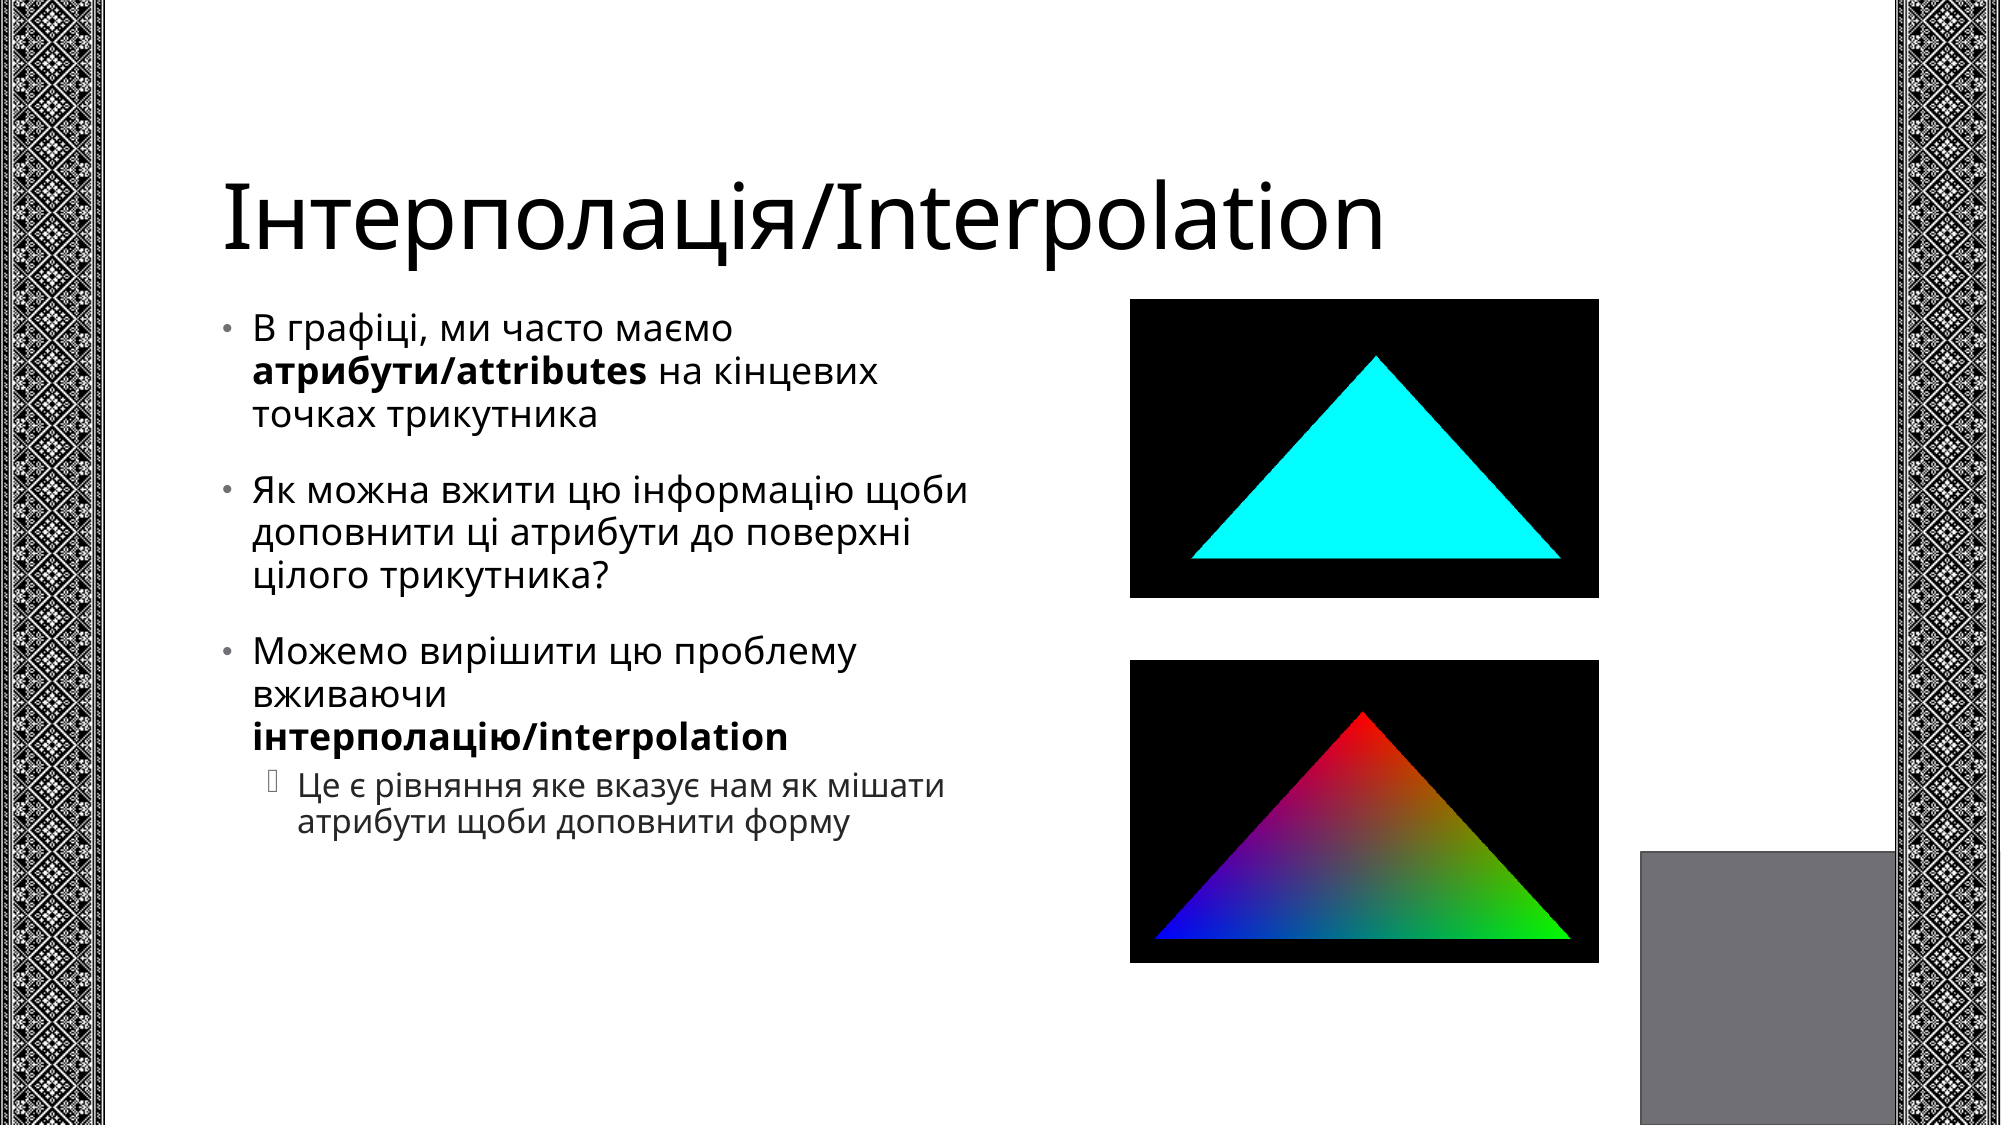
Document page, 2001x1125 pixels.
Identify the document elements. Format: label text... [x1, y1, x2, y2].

list В графіці, ми часто маємо атрибути/attributes на кінцевих точках трикутника Як можна вжити цю інформацію щоби доповнити ці атрибути до поверхні цілого трикутника? Можемо вирішити цю проблему вживаючи інтерполацію/interpolation Це є рівняння яке вказує нам як мішати атрибути щоби доповнити форму [206, 299, 1011, 927]
picture [1895, 0, 2000, 1125]
title Інтерполація/Interpolation [206, 60, 1797, 278]
picture [0, 0, 105, 1125]
picture [1130, 299, 1599, 598]
picture [1130, 659, 1599, 963]
